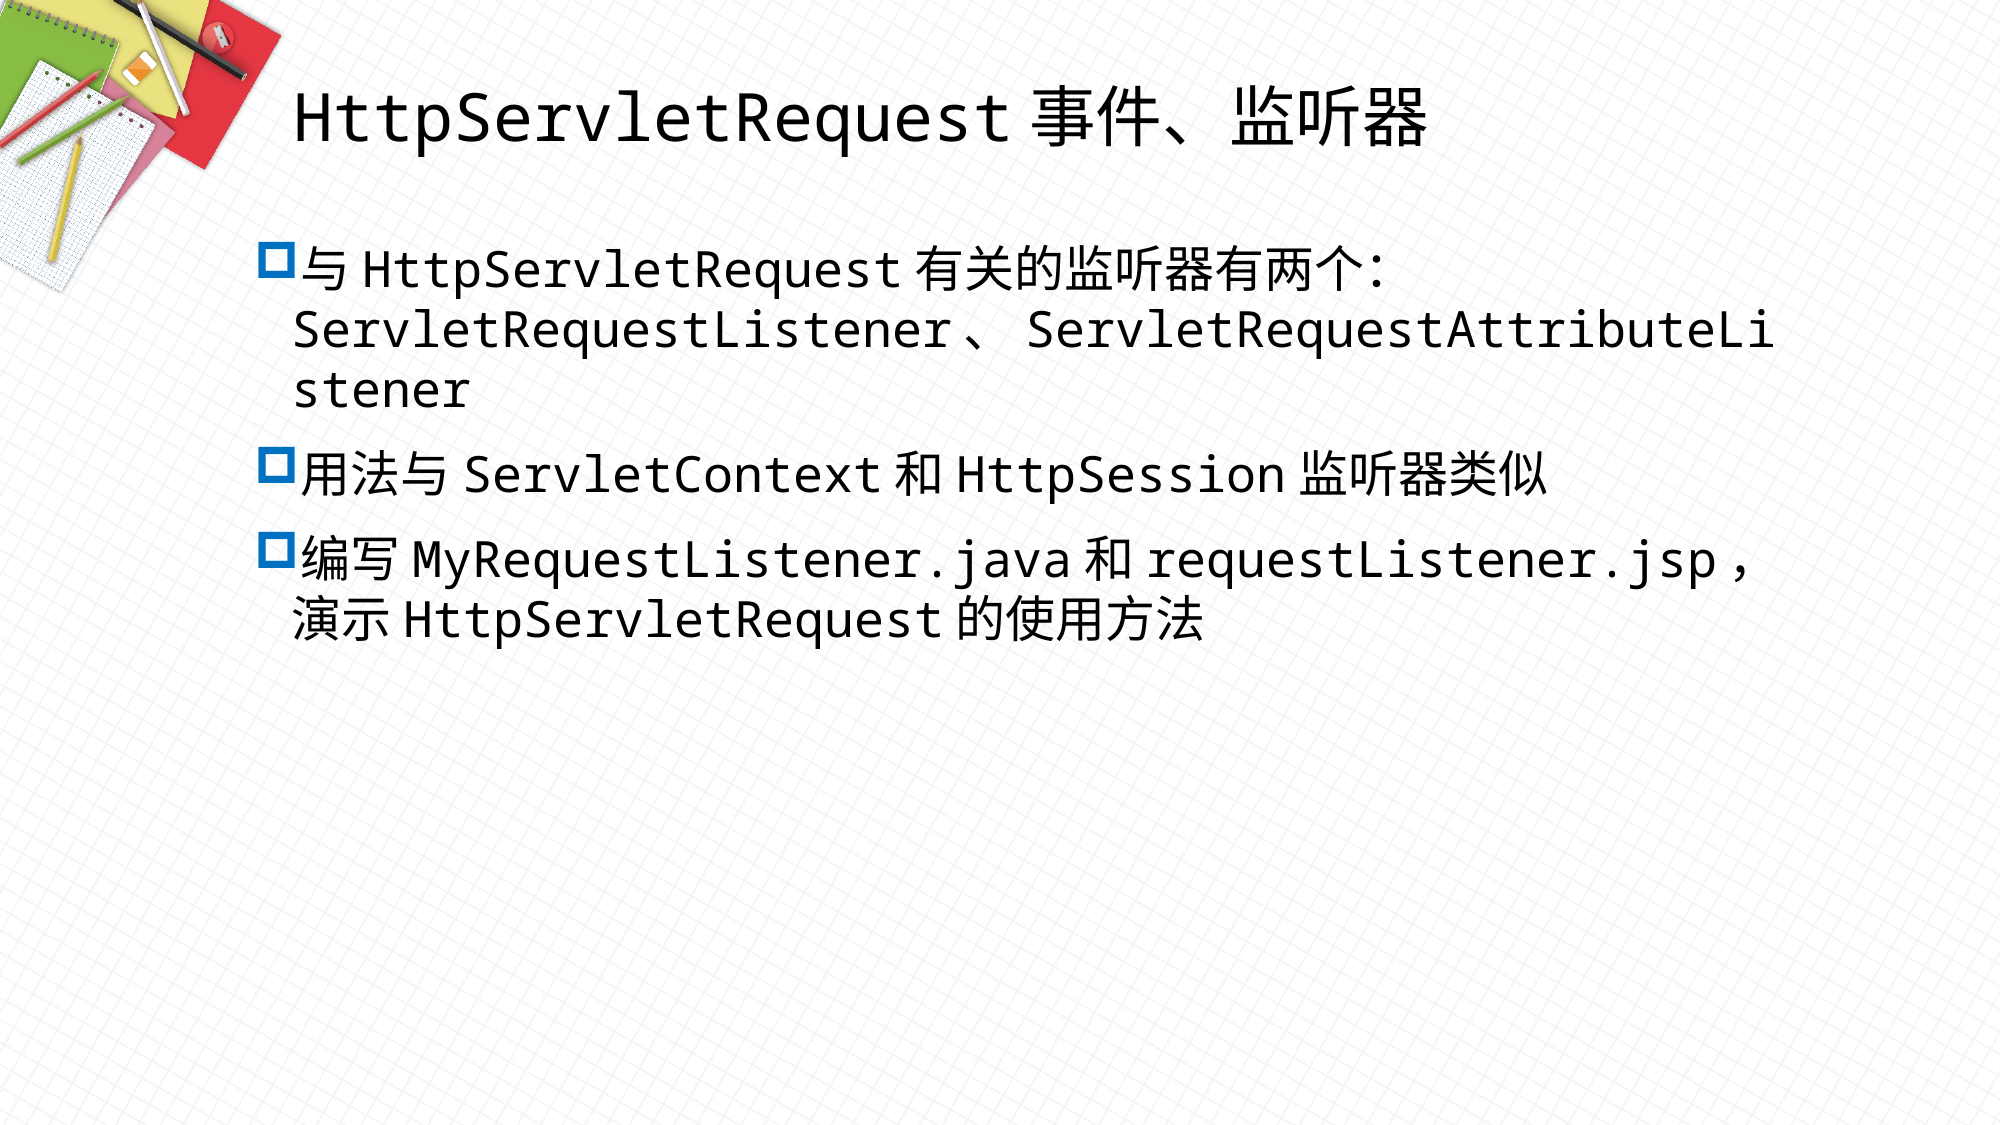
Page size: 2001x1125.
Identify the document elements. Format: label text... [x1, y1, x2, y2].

list HttpServletRequest事件、监听器 [278, 76, 1767, 173]
picture [0, 0, 289, 298]
list 与HttpServletRequest有关的监听器有两个：ServletRequestListener、ServletRequestAttributeListener 用法与ServletContext和HttpSession监听器类似 编写MyRequestListener.java和requestListener.jsp，演示HttpServletRequest的使用方法 [239, 229, 1806, 897]
